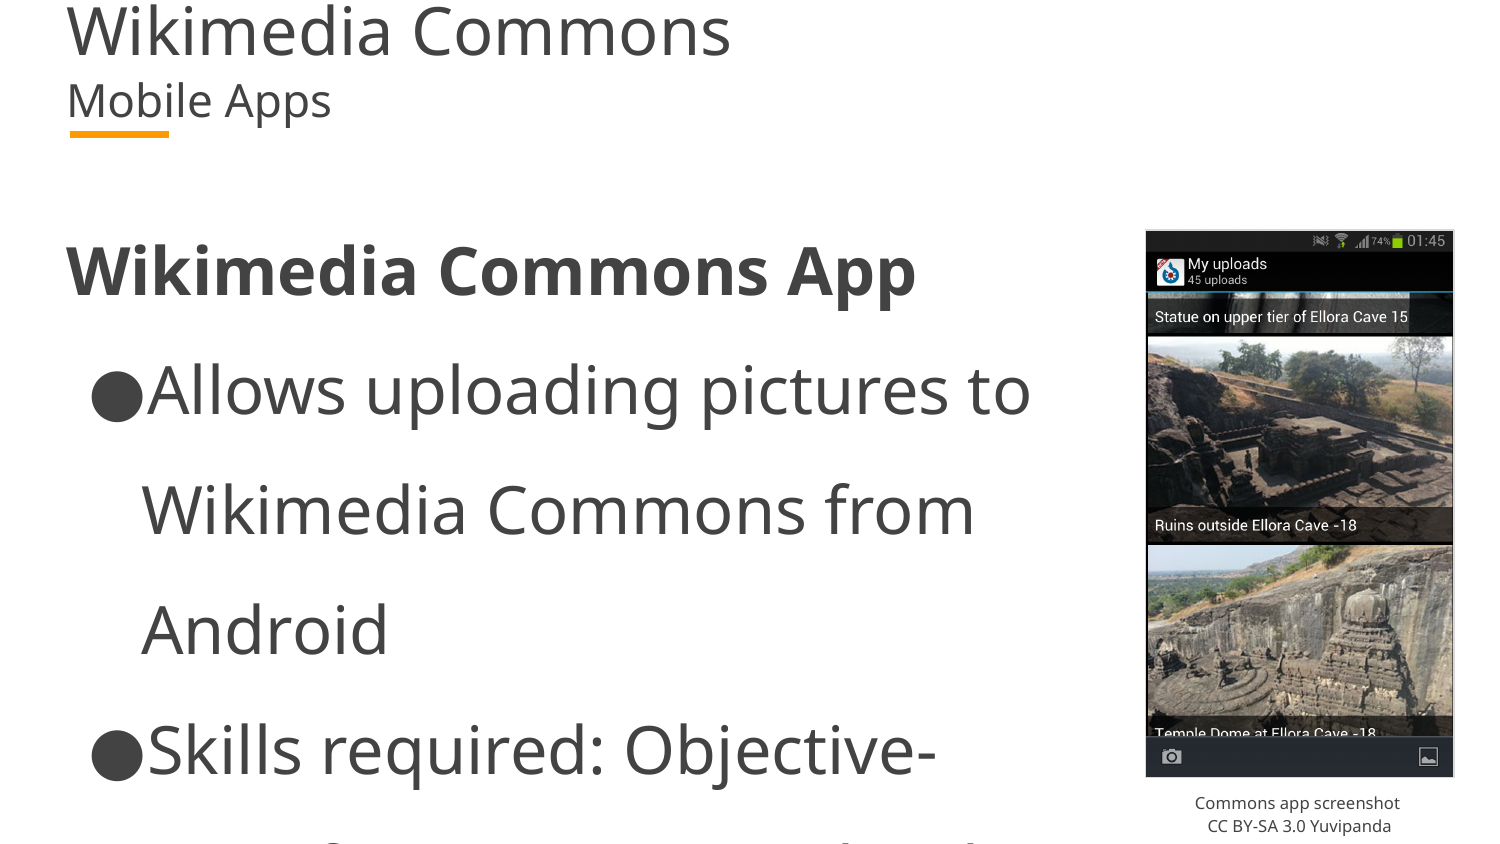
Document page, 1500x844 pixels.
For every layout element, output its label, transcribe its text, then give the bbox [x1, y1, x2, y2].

subtitle Commons app screenshot CC BY-SA 3.0 Yuvipanda [1146, 786, 1454, 840]
picture [1146, 230, 1454, 777]
subtitle Available for Wikipedia and Wikimedia Commons Wikimedia Commons App Allows uploading pictures to Wikimedia Commons from Android Skills required: Objective-C/Swift (IOS), Java (Android) [51, 273, 1055, 704]
text_box Mobile Apps [51, 52, 1449, 147]
